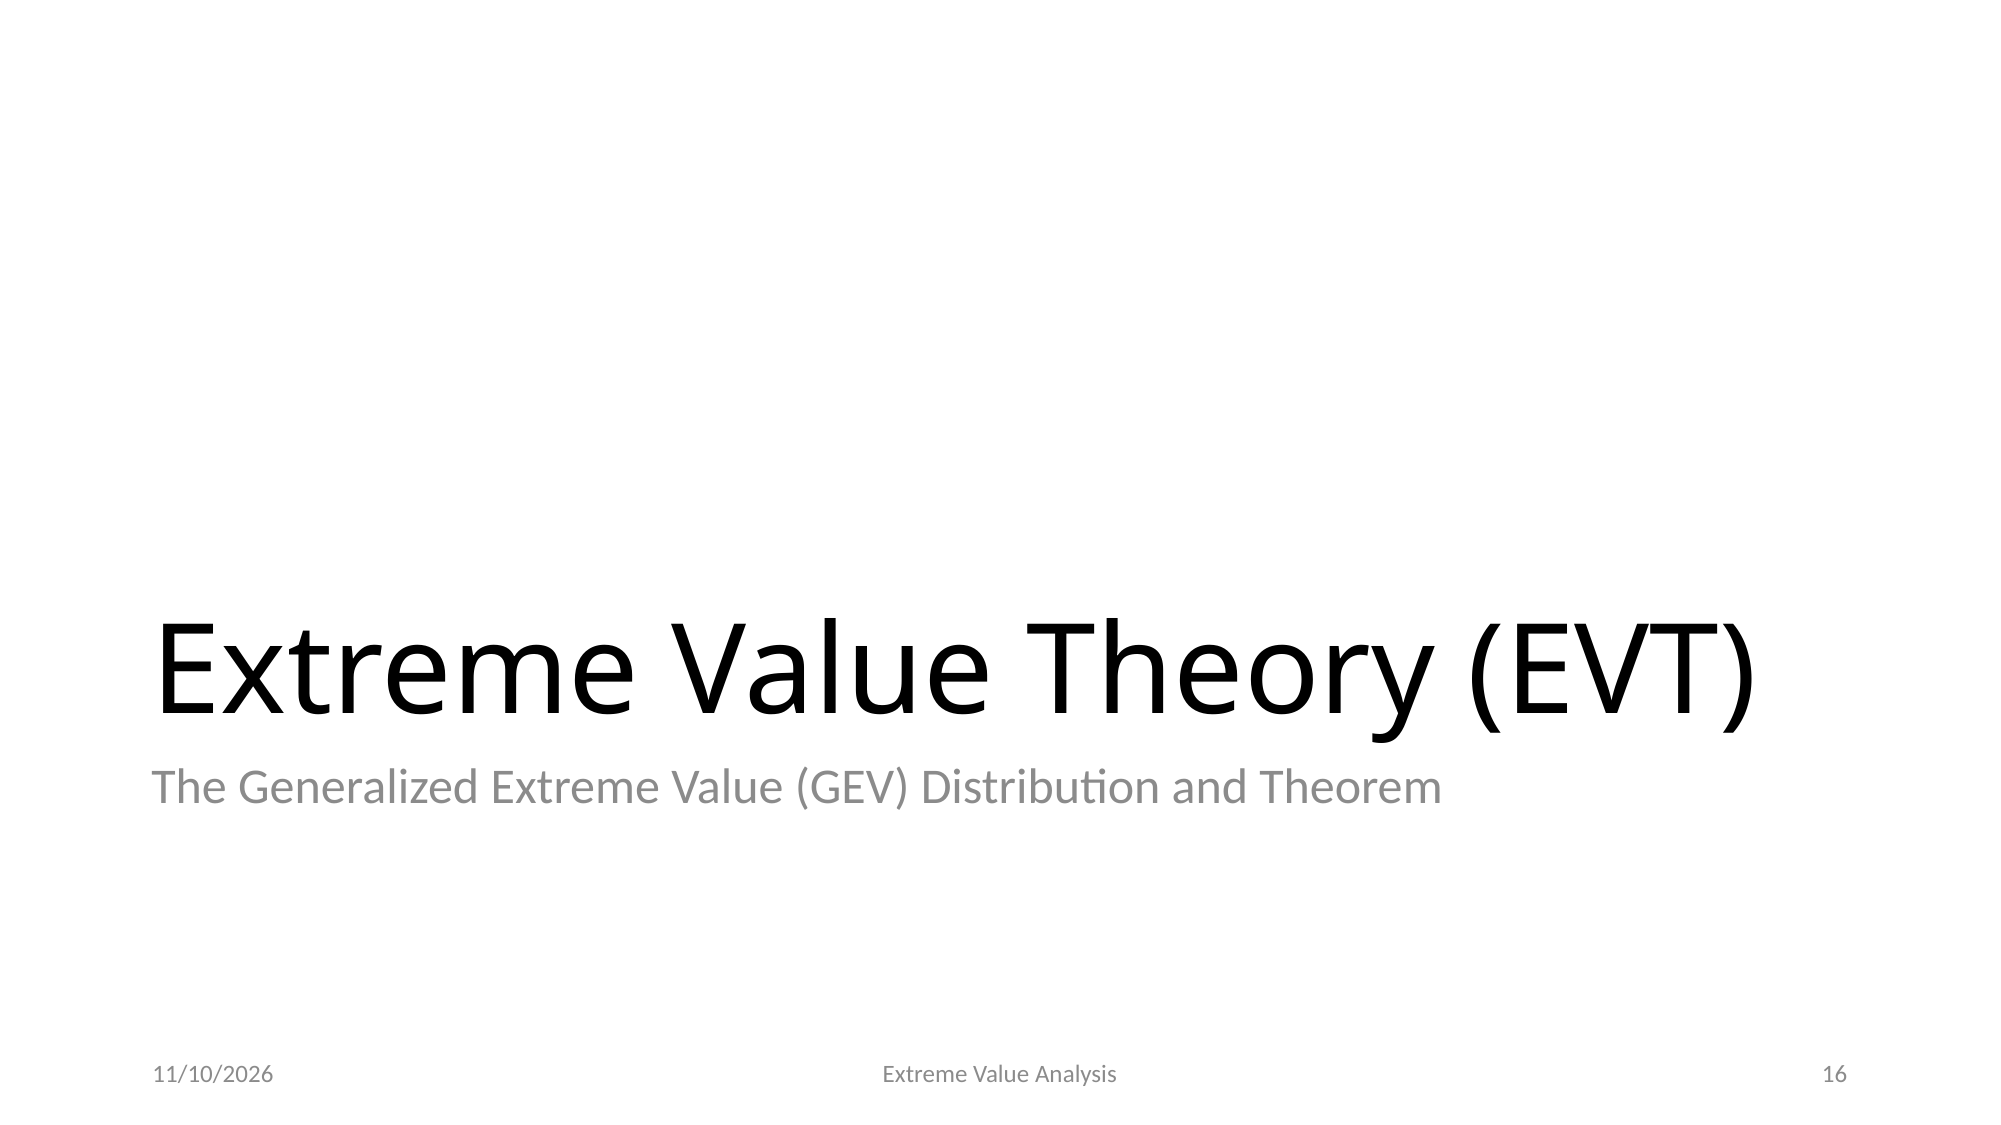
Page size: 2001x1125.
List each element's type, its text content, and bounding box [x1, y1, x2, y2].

footer Extreme Value Analysis [662, 1042, 1338, 1103]
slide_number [137, 1042, 588, 1103]
slide_number 16 [1412, 1042, 1863, 1103]
title Extreme Value Theory (EVT) [136, 280, 1862, 749]
list The Generalized Extreme Value (GEV) Distribution and Theorem [136, 752, 1862, 999]
